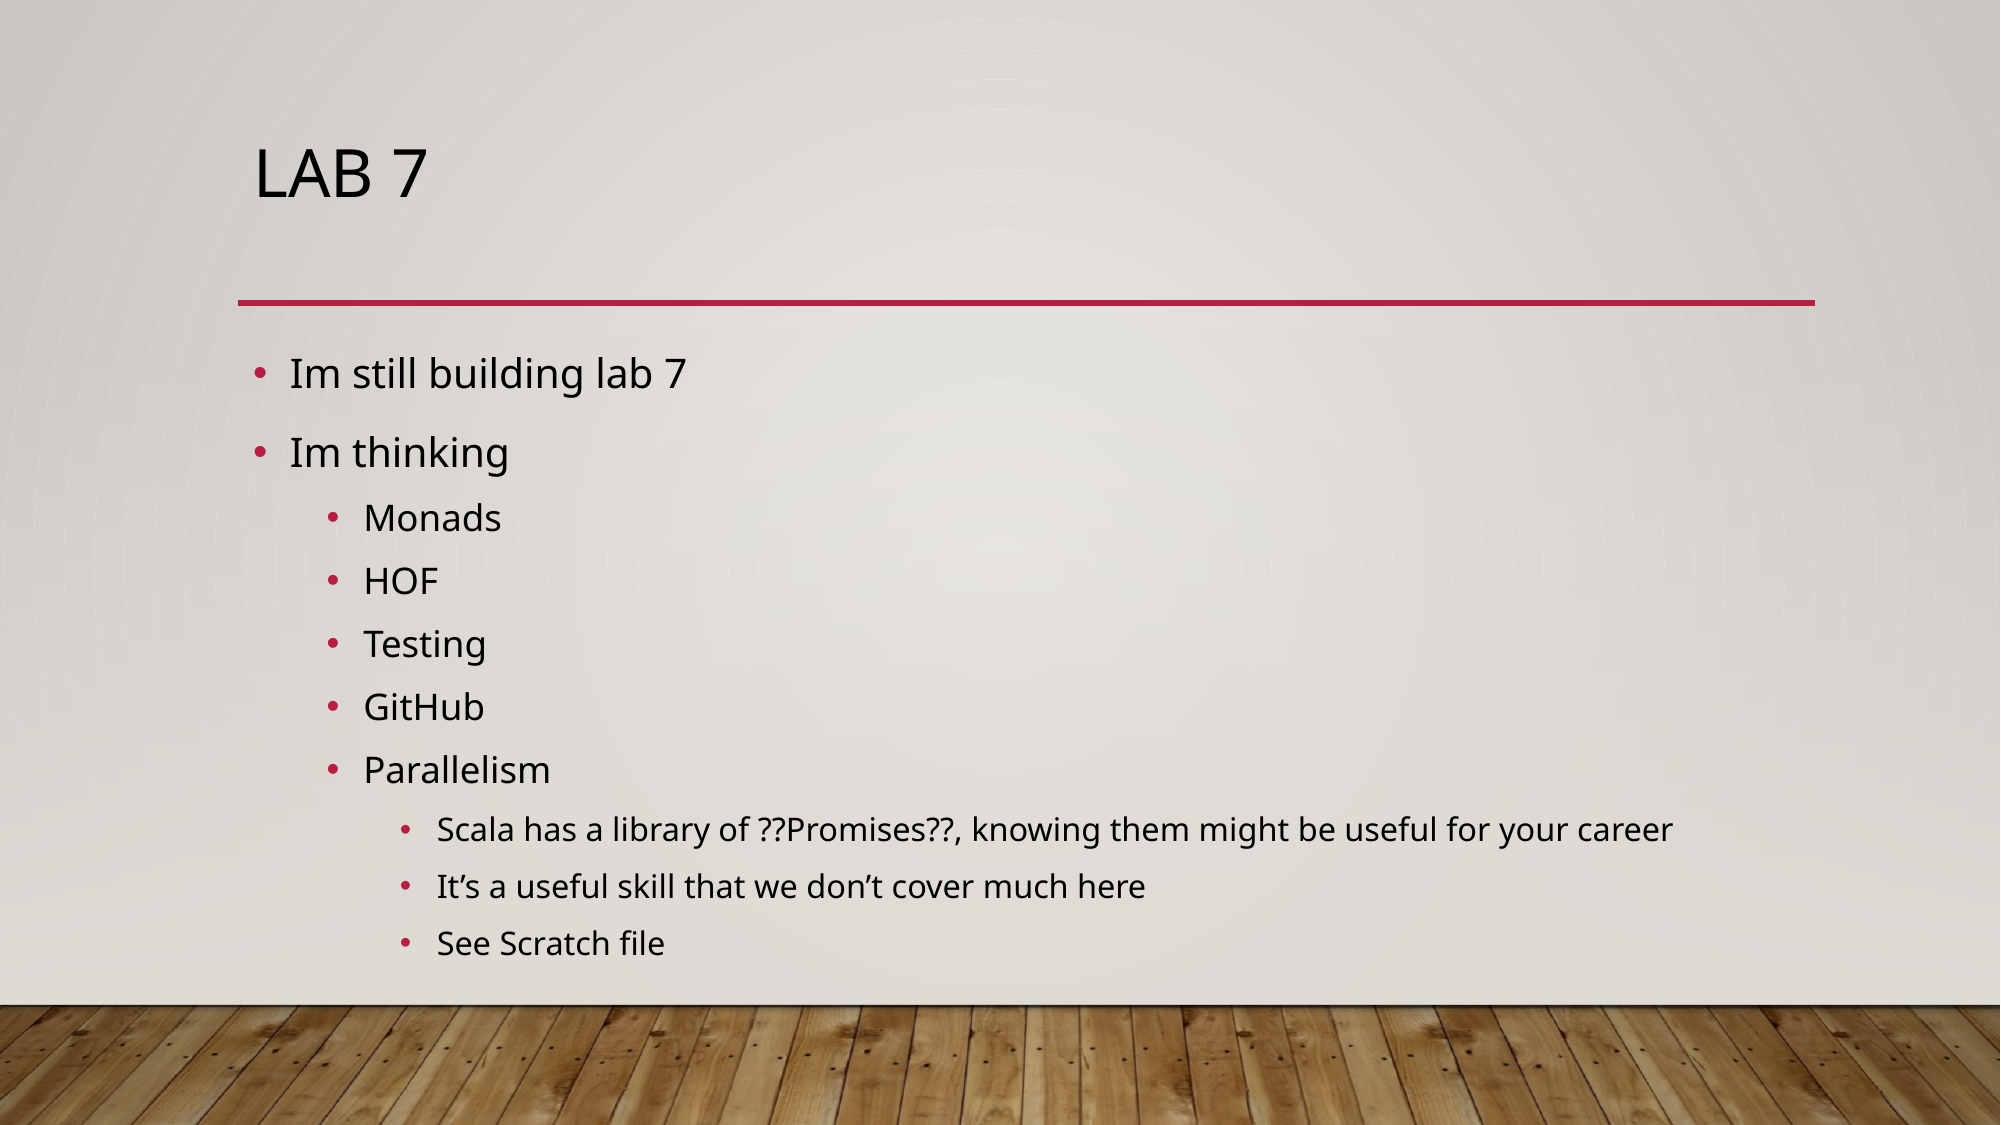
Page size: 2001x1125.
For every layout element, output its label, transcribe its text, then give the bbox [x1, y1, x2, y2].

list Im still building lab 7 Im thinking Monads HOF Testing GitHub Parallelism Scala has a library of ??Promises??, knowing them might be useful for your career It’s a useful skill that we don’t cover much here See Scratch file [238, 330, 1912, 971]
picture [0, 1005, 2000, 1125]
title Lab 7 [238, 131, 1814, 305]
